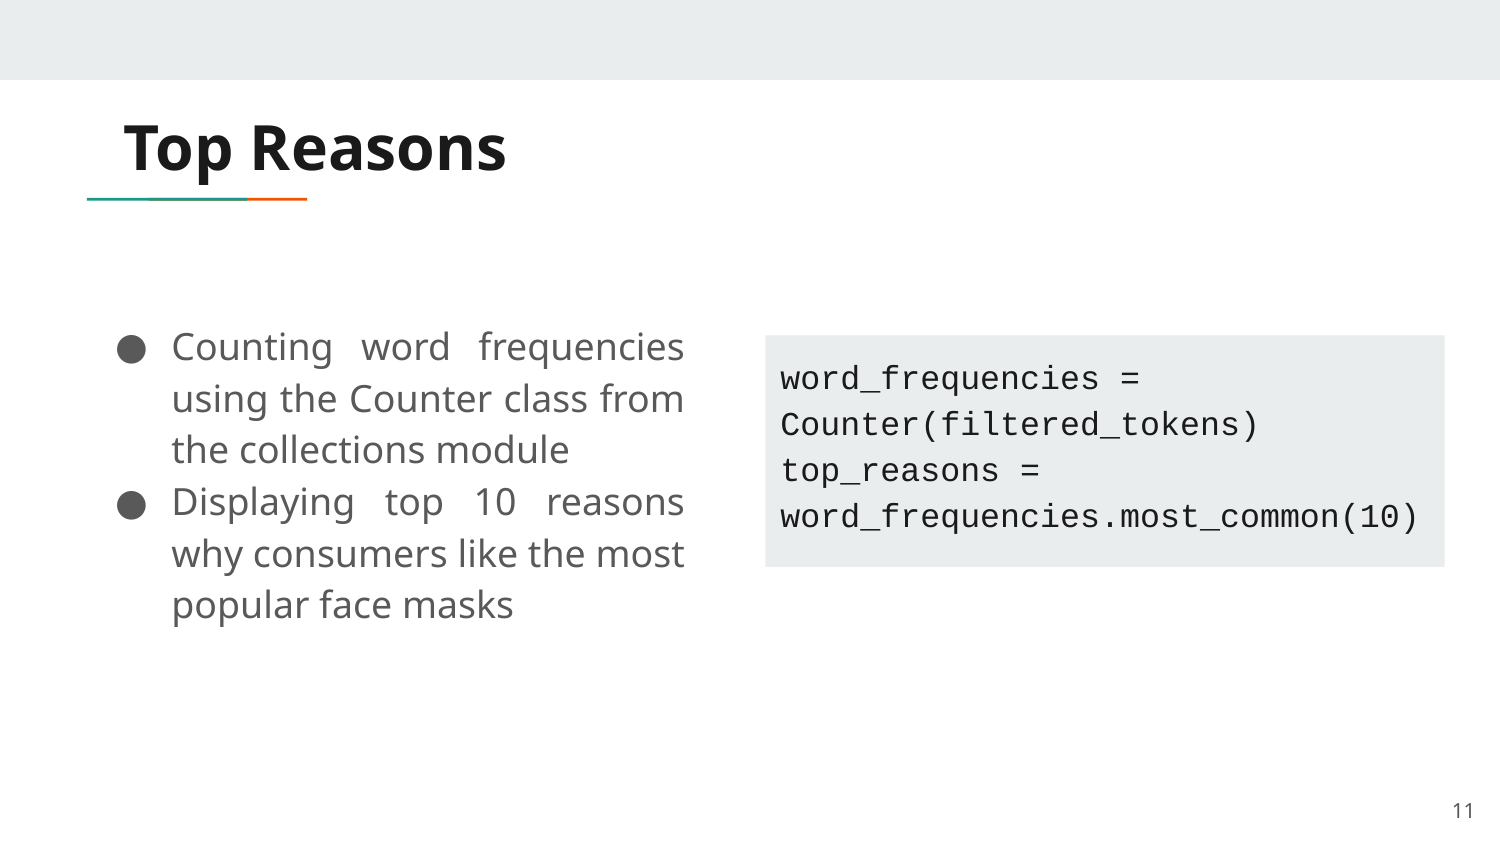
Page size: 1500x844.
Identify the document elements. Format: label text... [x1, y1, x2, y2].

list word_frequencies = Counter(filtered_tokens) top_reasons = word_frequencies.most_common(10) [765, 335, 1445, 567]
slide_number ‹#› [1400, 779, 1491, 844]
list Counting word frequencies using the Counter class from the collections module Displaying top 10 reasons why consumers like the most popular face masks [81, 301, 701, 672]
title Top Reasons [108, 92, 1370, 181]
